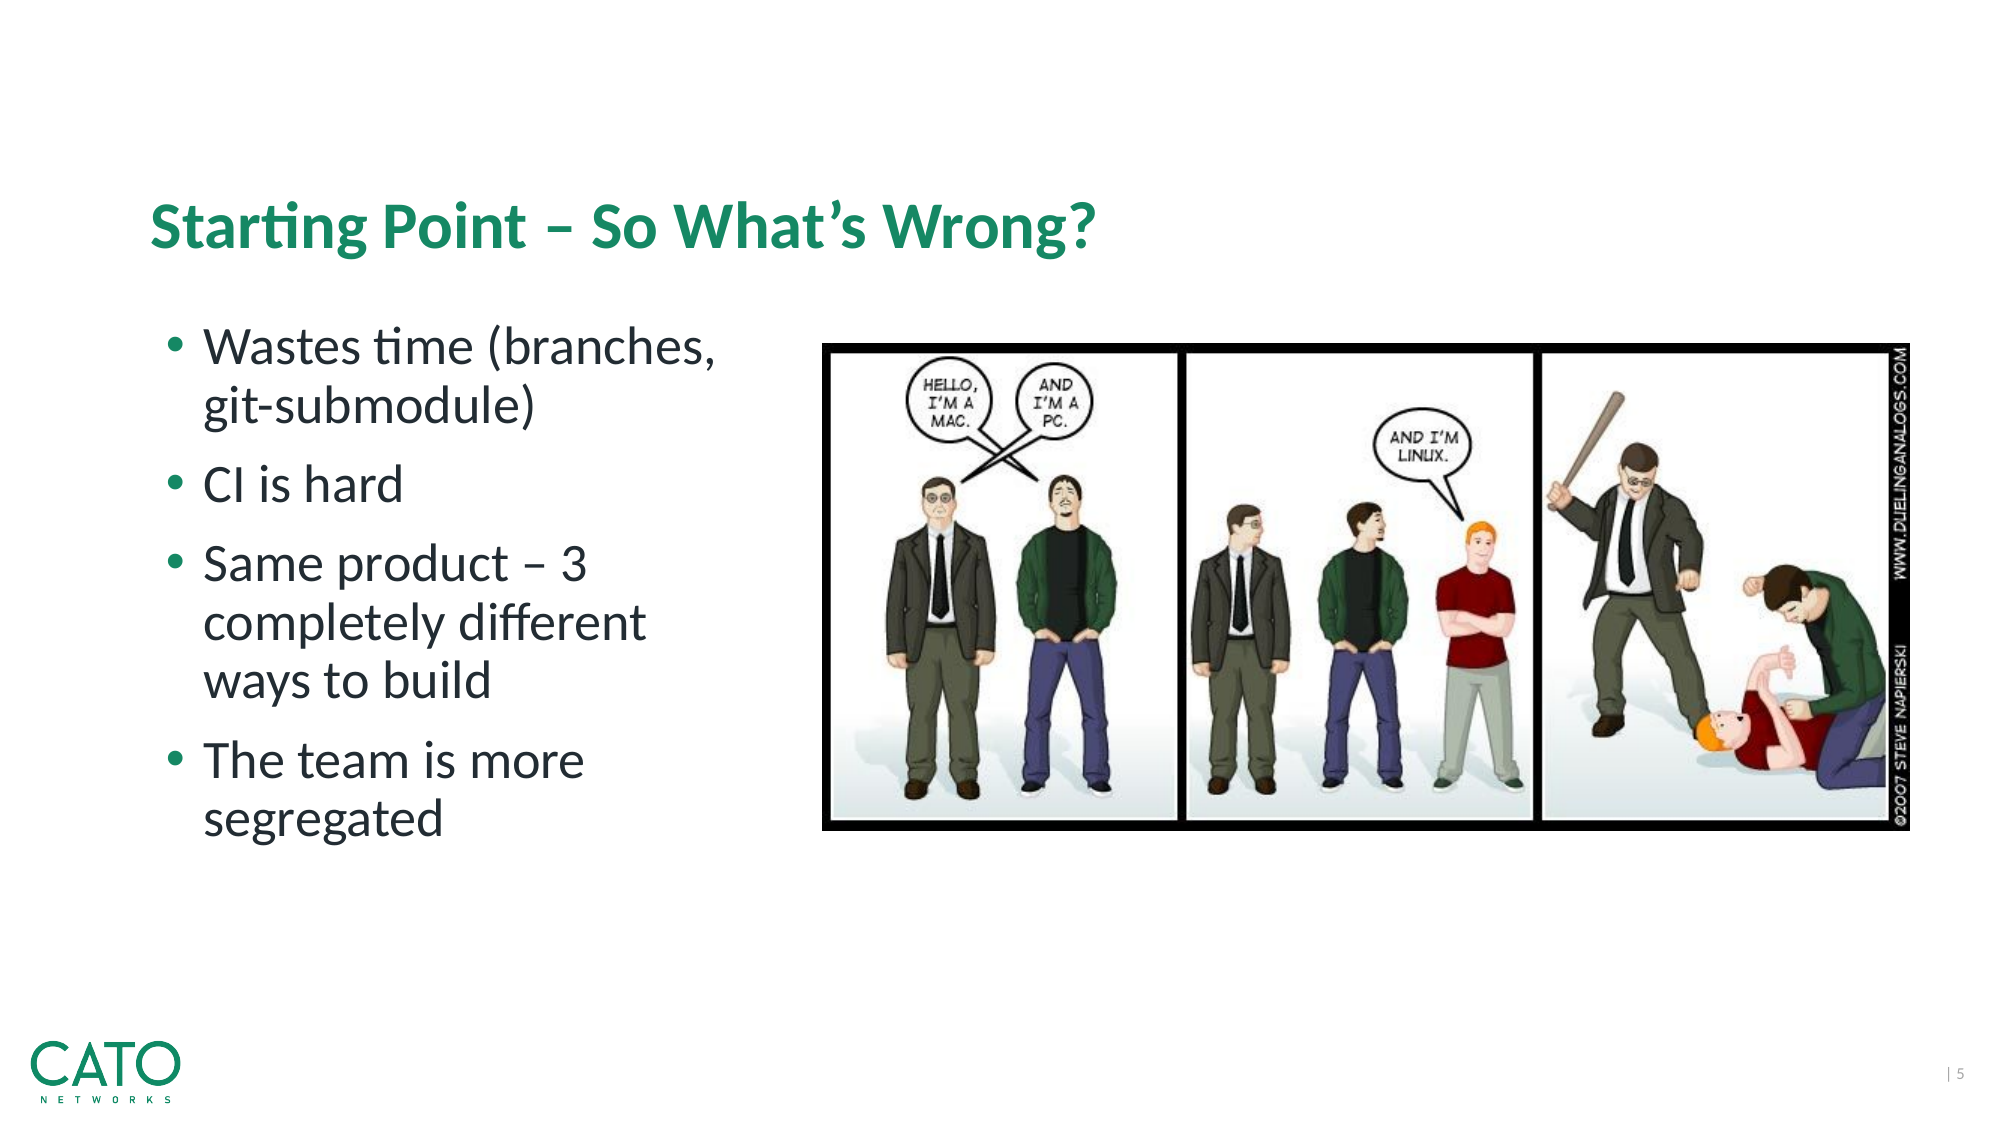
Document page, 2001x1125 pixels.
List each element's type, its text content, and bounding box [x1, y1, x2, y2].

title Starting Point – So What’s Wrong? [150, 183, 1138, 344]
list Wastes time (branches, git-submodule) CI is hard Same product – 3 completely different ways to build The team is more segregated [150, 310, 755, 885]
picture [30, 1034, 181, 1110]
slide_number | 5 [1909, 1042, 1980, 1103]
picture [822, 343, 1910, 831]
